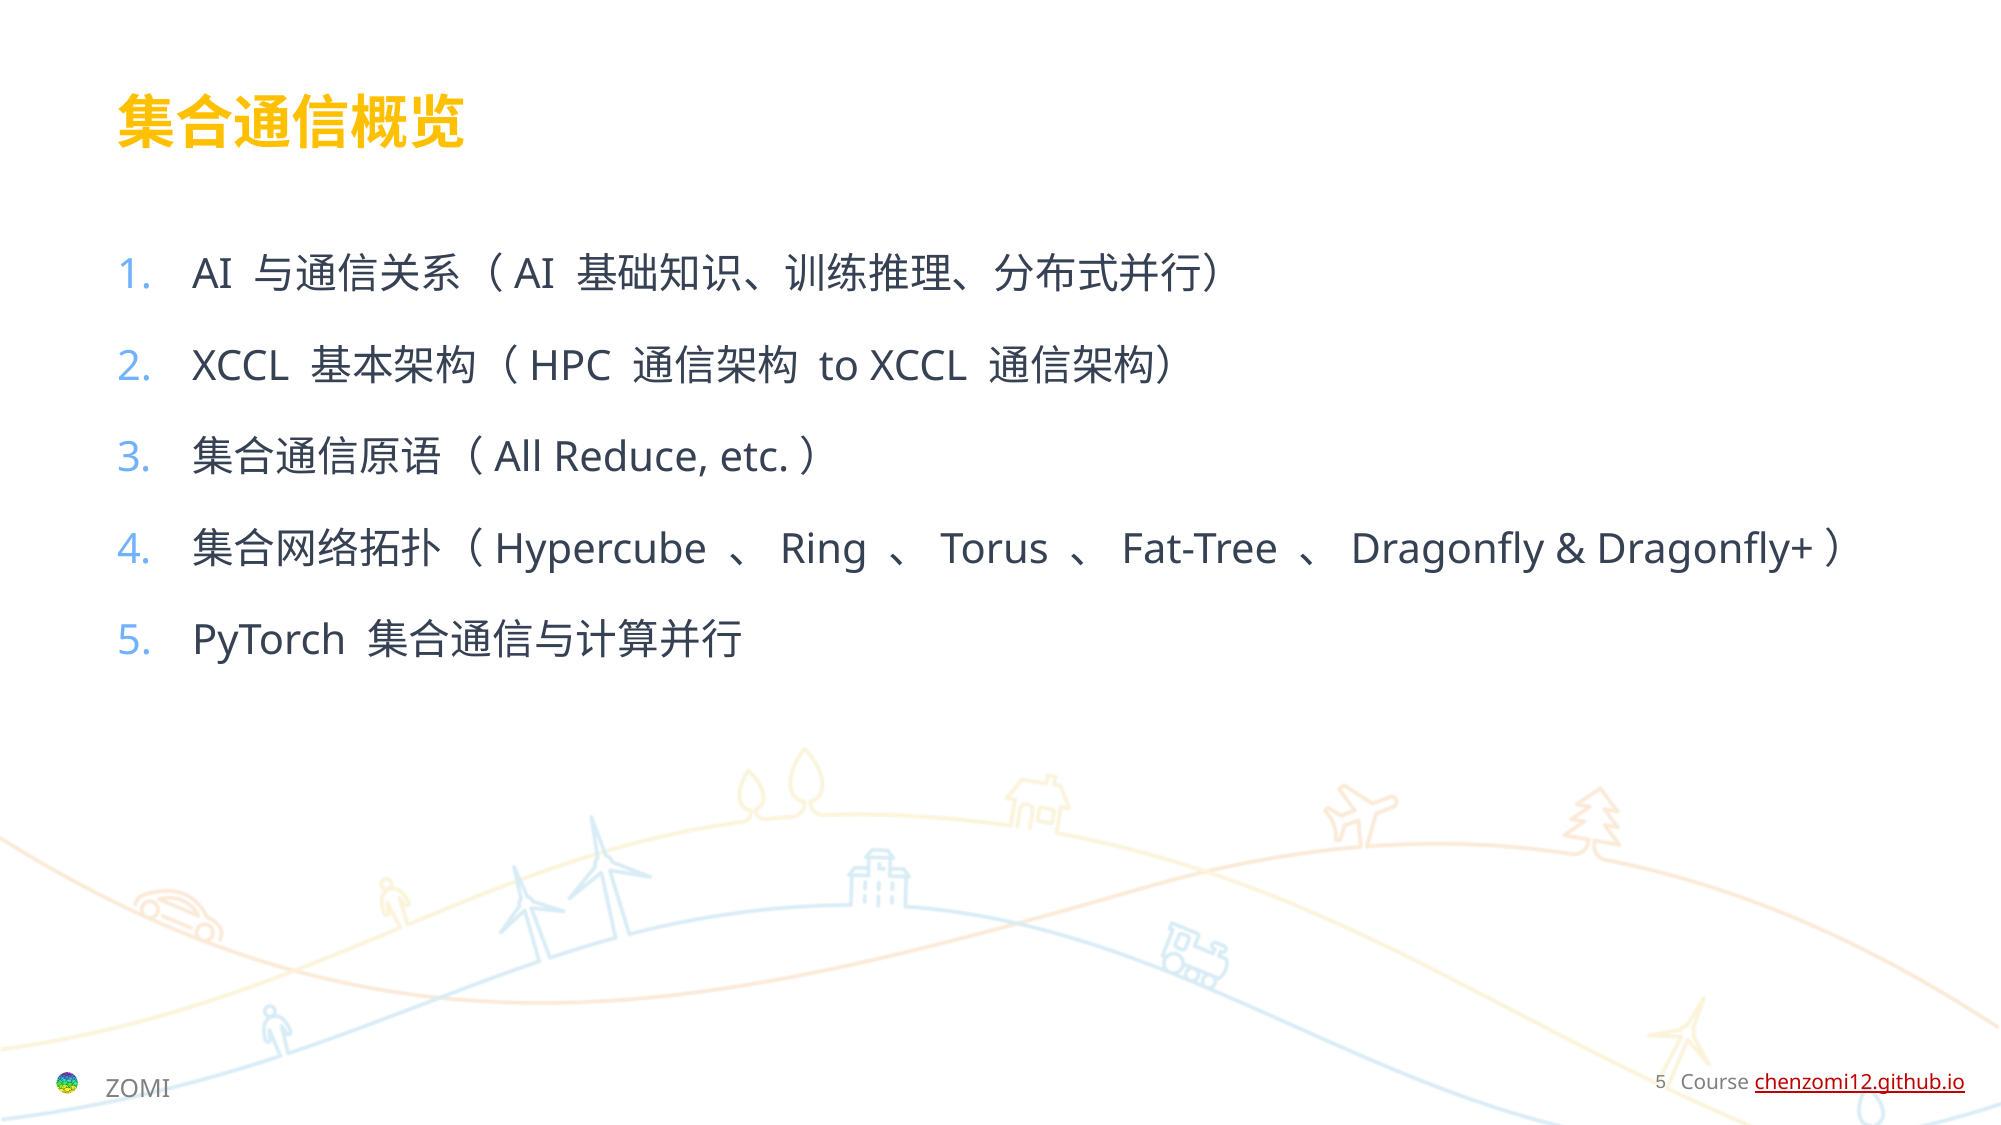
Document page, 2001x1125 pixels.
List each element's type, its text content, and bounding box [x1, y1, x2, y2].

list AI 与通信关系（AI 基础知识、训练推理、分布式并行） XCCL 基本架构（HPC 通信架构 to XCCL 通信架构） 集合通信原语（All Reduce, etc.） 集合网络拓扑（Hypercube 、Ring 、Torus 、Fat-Tree 、Dragonfly & Dragonfly+） PyTorch 集合通信与计算并行 [102, 214, 1900, 1034]
picture [57, 1073, 77, 1093]
title 集合通信概览 [102, 78, 1900, 175]
